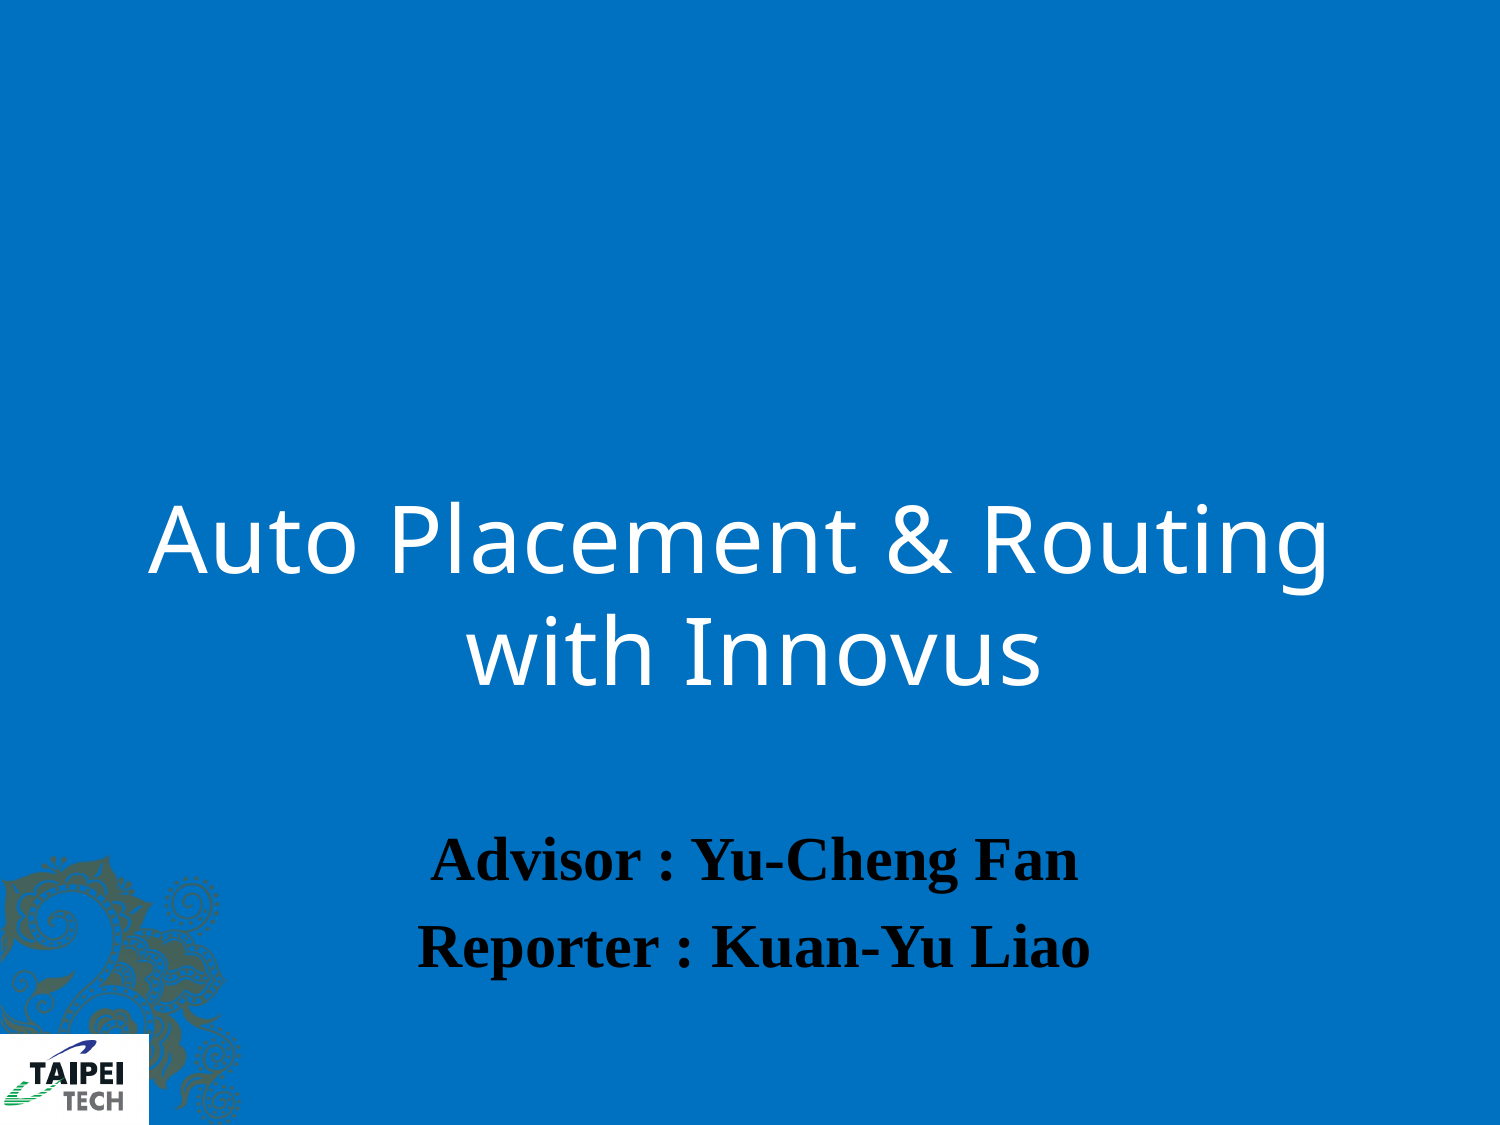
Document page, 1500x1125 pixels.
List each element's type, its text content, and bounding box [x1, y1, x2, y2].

picture [0, 1034, 149, 1125]
title Auto Placement & Routing with Innovus [117, 420, 1393, 764]
subtitle Advisor : Yu-Cheng Fan Reporter : Kuan-Yu Liao [230, 810, 1281, 1064]
